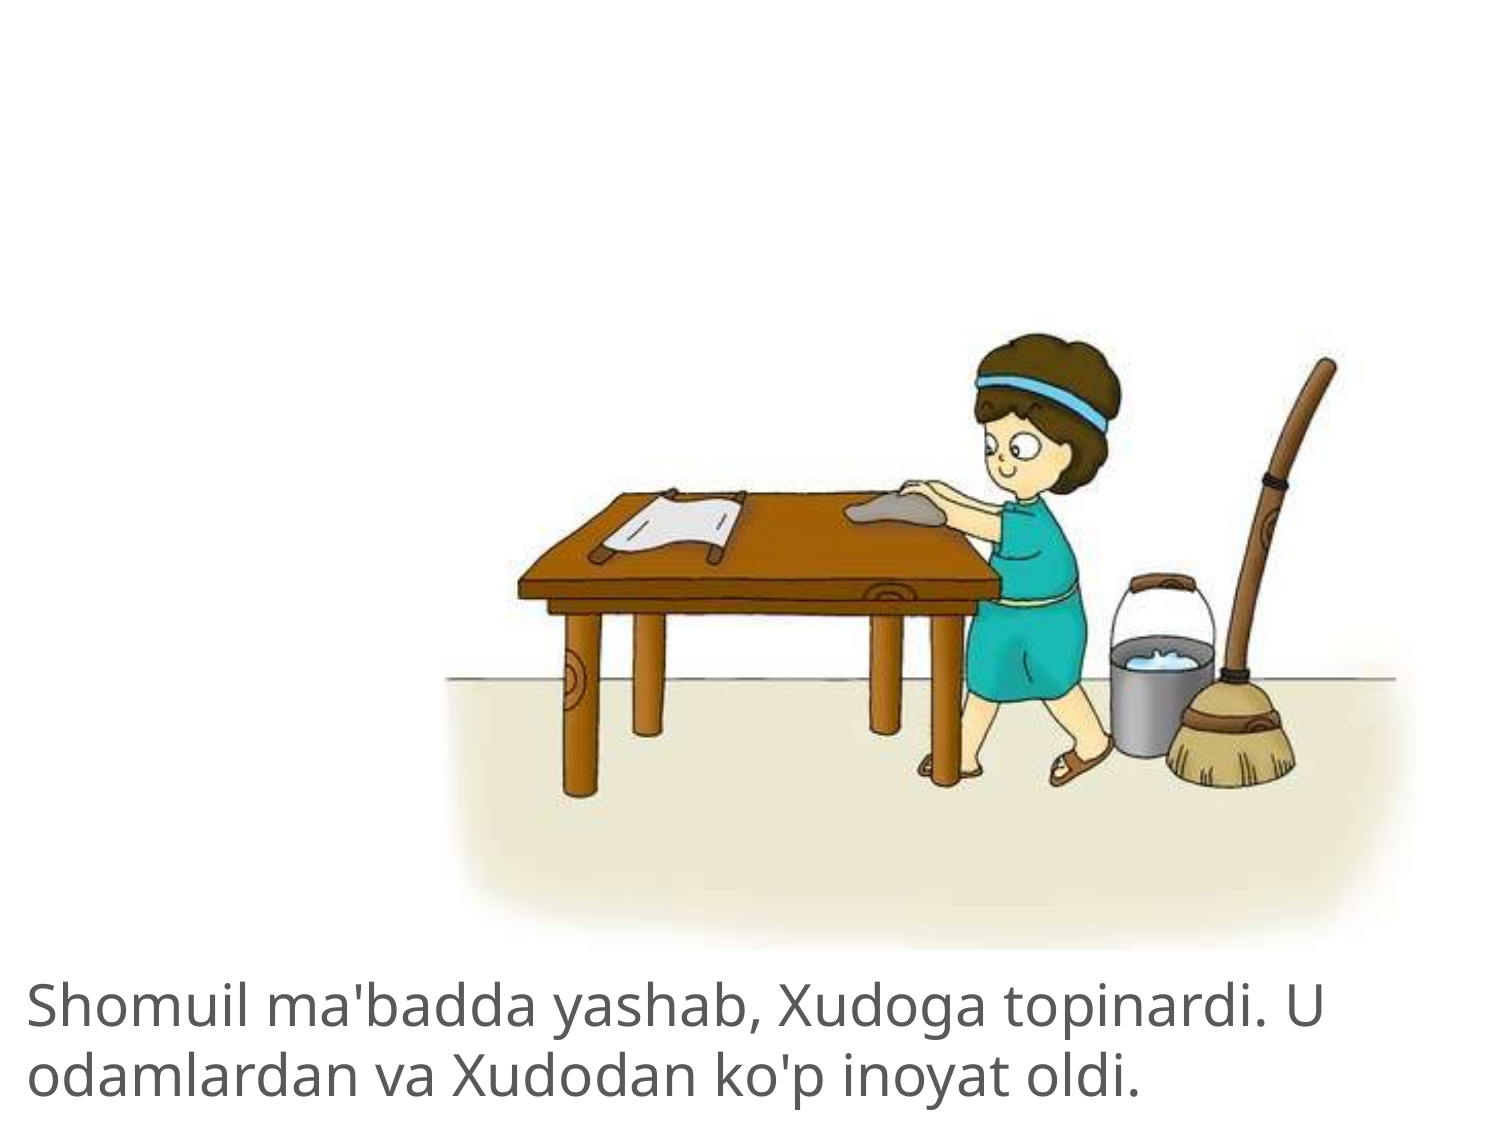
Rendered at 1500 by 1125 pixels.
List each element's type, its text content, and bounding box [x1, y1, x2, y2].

picture [80, 1, 1418, 950]
text_box Shomuil ma'badda yashab, Xudoga topinardi. U odamlardan va Xudodan ko'p inoyat oldi. [11, 961, 1498, 1116]
